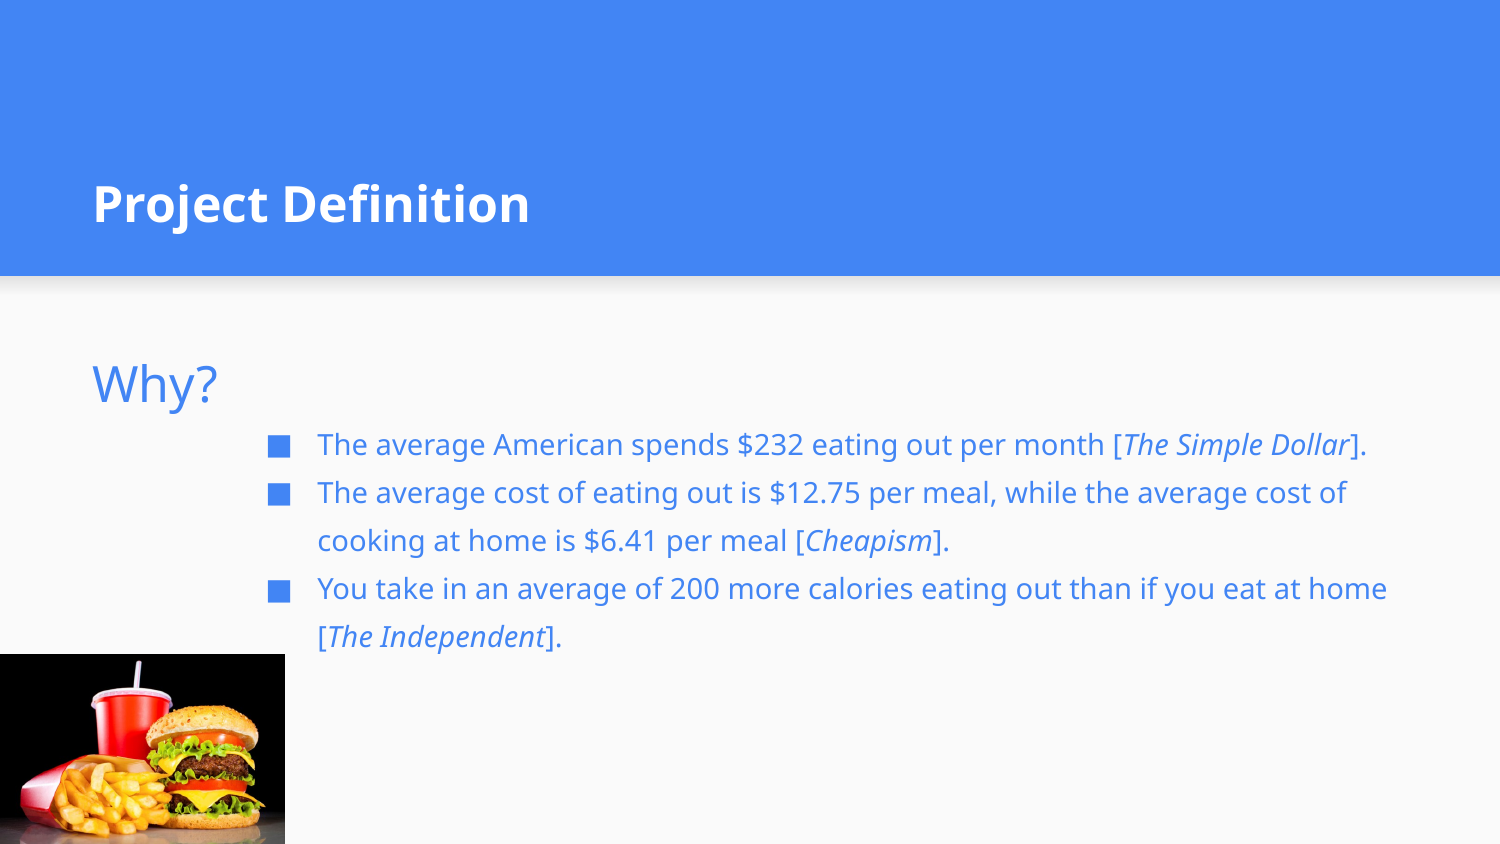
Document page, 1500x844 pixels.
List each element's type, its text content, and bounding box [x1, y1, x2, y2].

picture [0, 654, 285, 844]
list Why? The average American spends $232 eating out per month [The Simple Dollar]. The average cost of eating out is $12.75 per meal, while the average cost of cooking at home is $6.41 per meal [Cheapism]. You take in an average of 200 more calories eating out than if you eat at home [The Independent]. [77, 314, 1427, 760]
title Project Definition [77, 121, 1427, 248]
